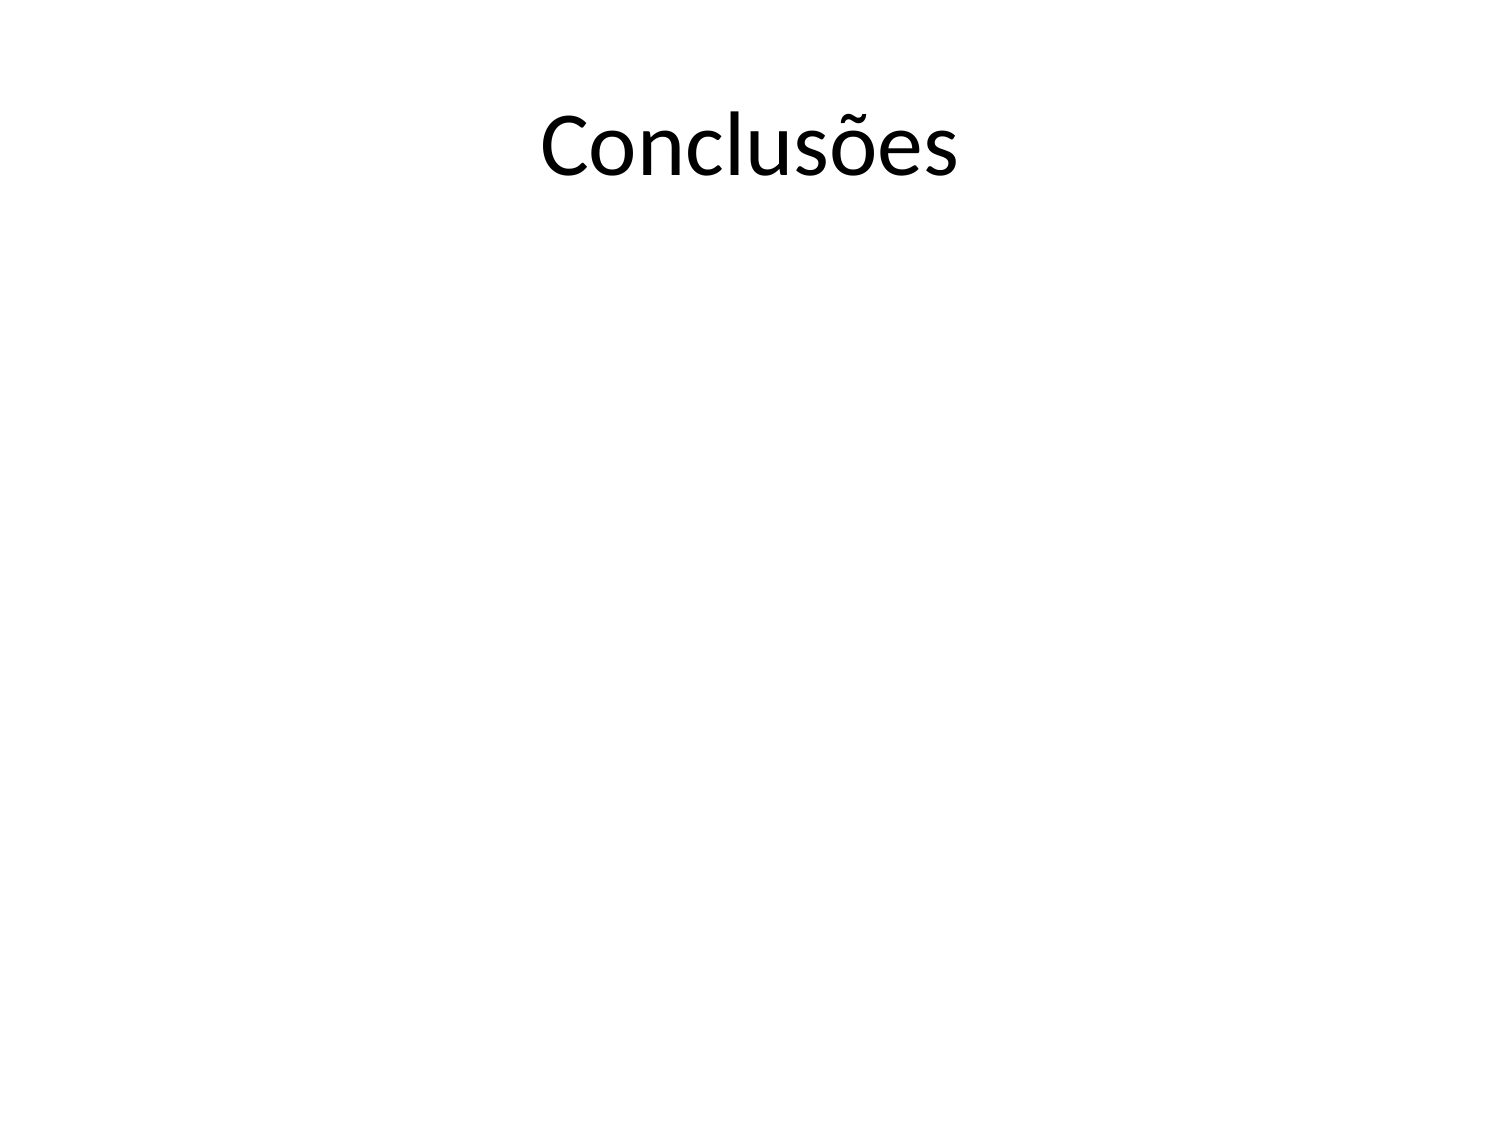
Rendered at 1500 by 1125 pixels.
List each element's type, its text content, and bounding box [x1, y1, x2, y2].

title Conclusões [75, 45, 1425, 233]
